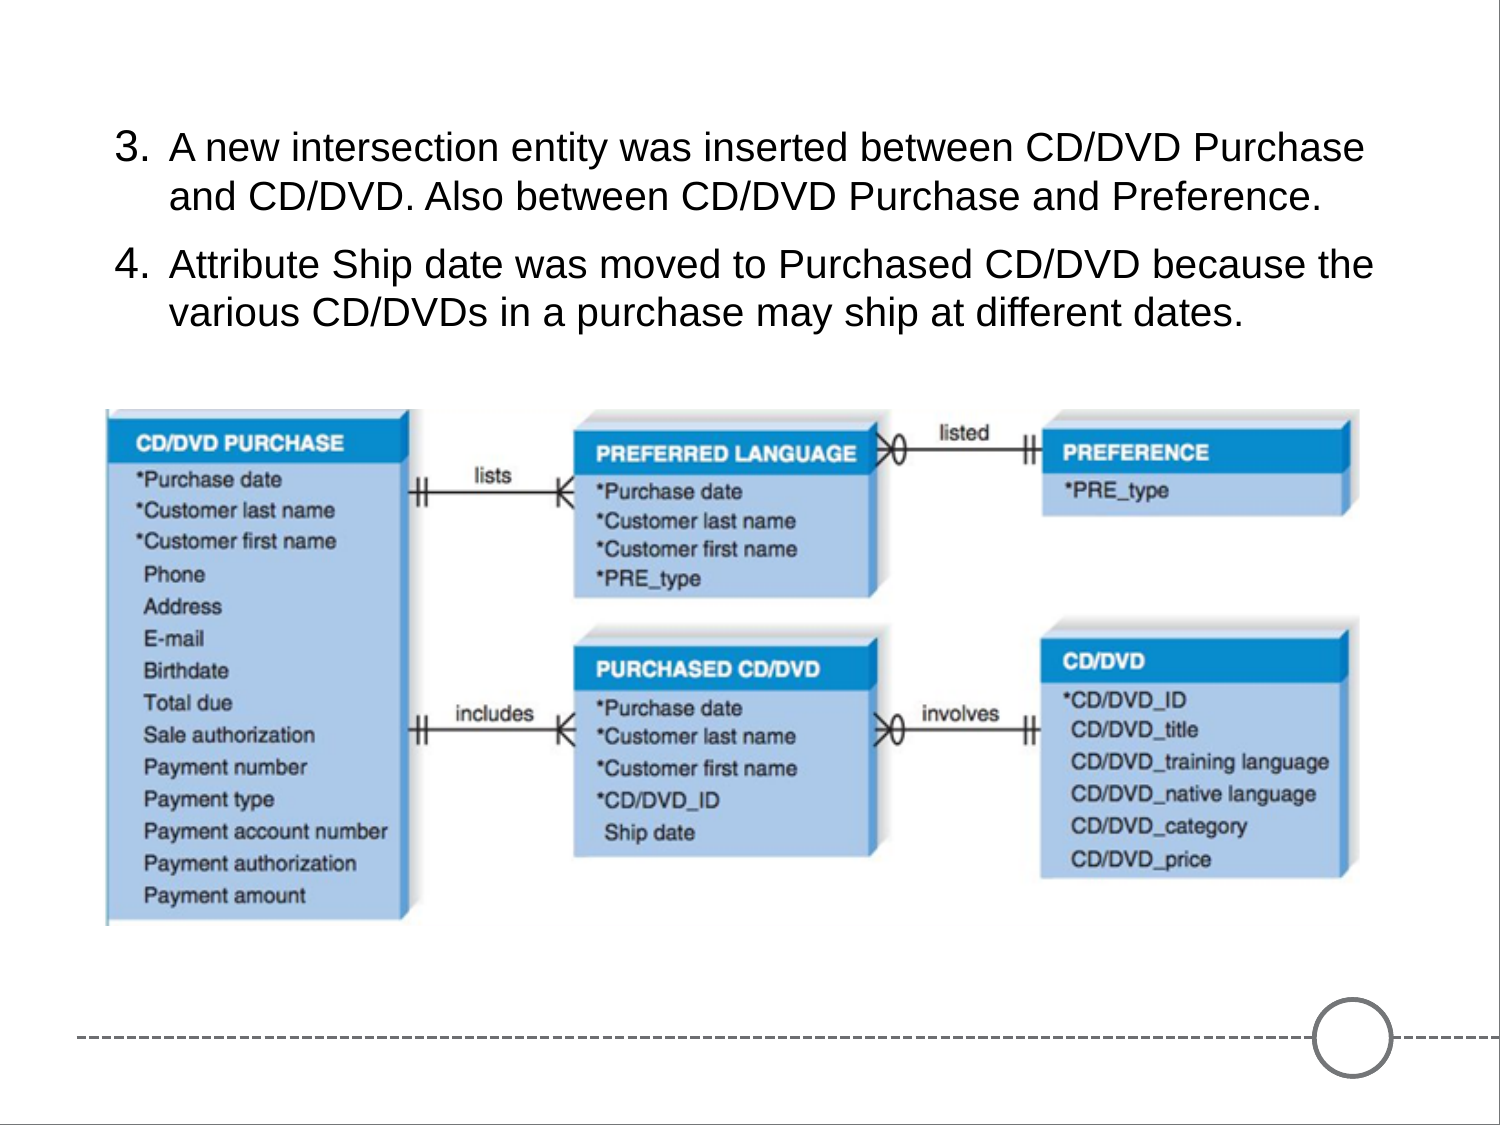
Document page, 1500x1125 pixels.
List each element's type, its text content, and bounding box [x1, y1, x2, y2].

picture [103, 409, 1360, 926]
list A new intersection entity was inserted between CD/DVD Purchase and CD/DVD. Also between CD/DVD Purchase and Preference. Attribute Ship date was moved to Purchased CD/DVD because the various CD/DVDs in a purchase may ship at different dates. [99, 113, 1460, 347]
